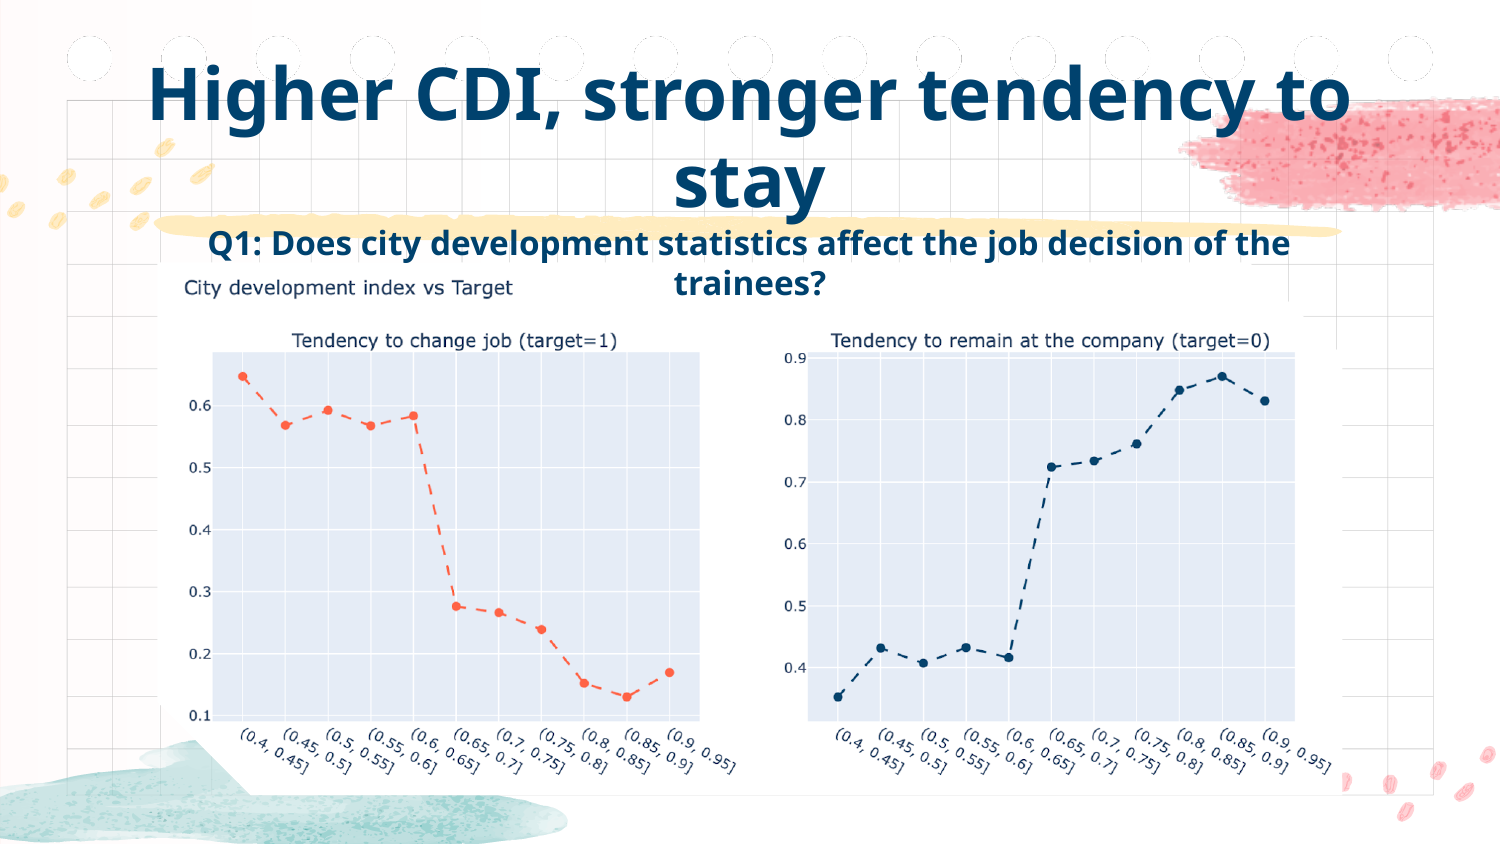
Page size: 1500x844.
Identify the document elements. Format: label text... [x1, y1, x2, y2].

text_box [151, 213, 1343, 243]
title Higher CDI, stronger tendency to stay Q1: Does city development statistics affect the job decision of the trainees? [117, 127, 1383, 222]
picture [0, 0, 1500, 844]
